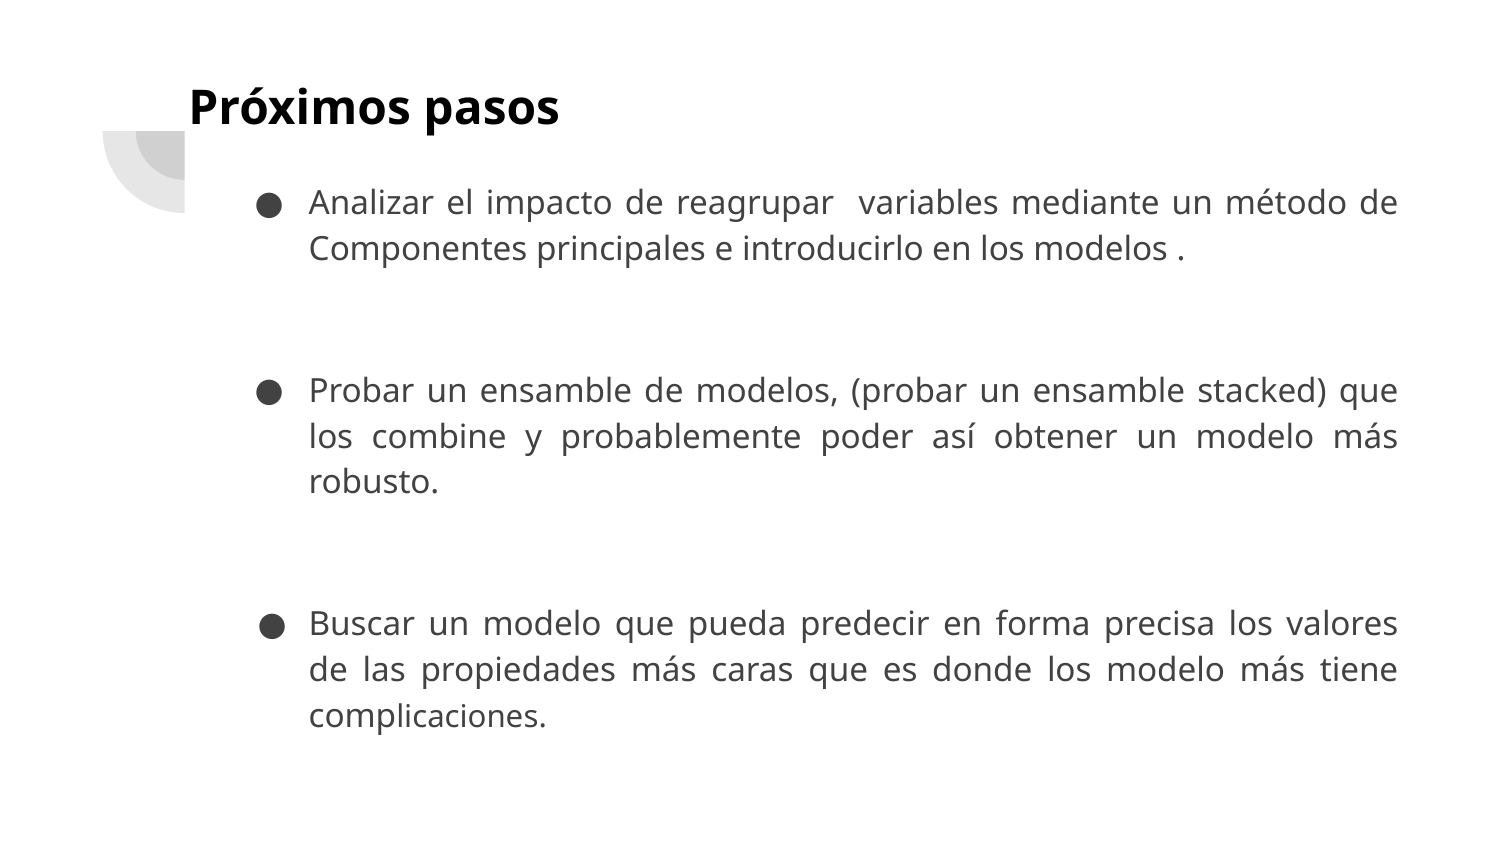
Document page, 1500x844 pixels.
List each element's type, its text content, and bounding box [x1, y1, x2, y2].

title Próximos pasos [173, 61, 1327, 226]
list Analizar el impacto de reagrupar variables mediante un método de Componentes principales e introducirlo en los modelos . Probar un ensamble de modelos, (probar un ensamble stacked) que los combine y probablemente poder así obtener un modelo más robusto. Buscar un modelo que pueda predecir en forma precisa los valores de las propiedades más caras que es donde los modelo más tiene complicaciones. [218, 160, 1416, 684]
